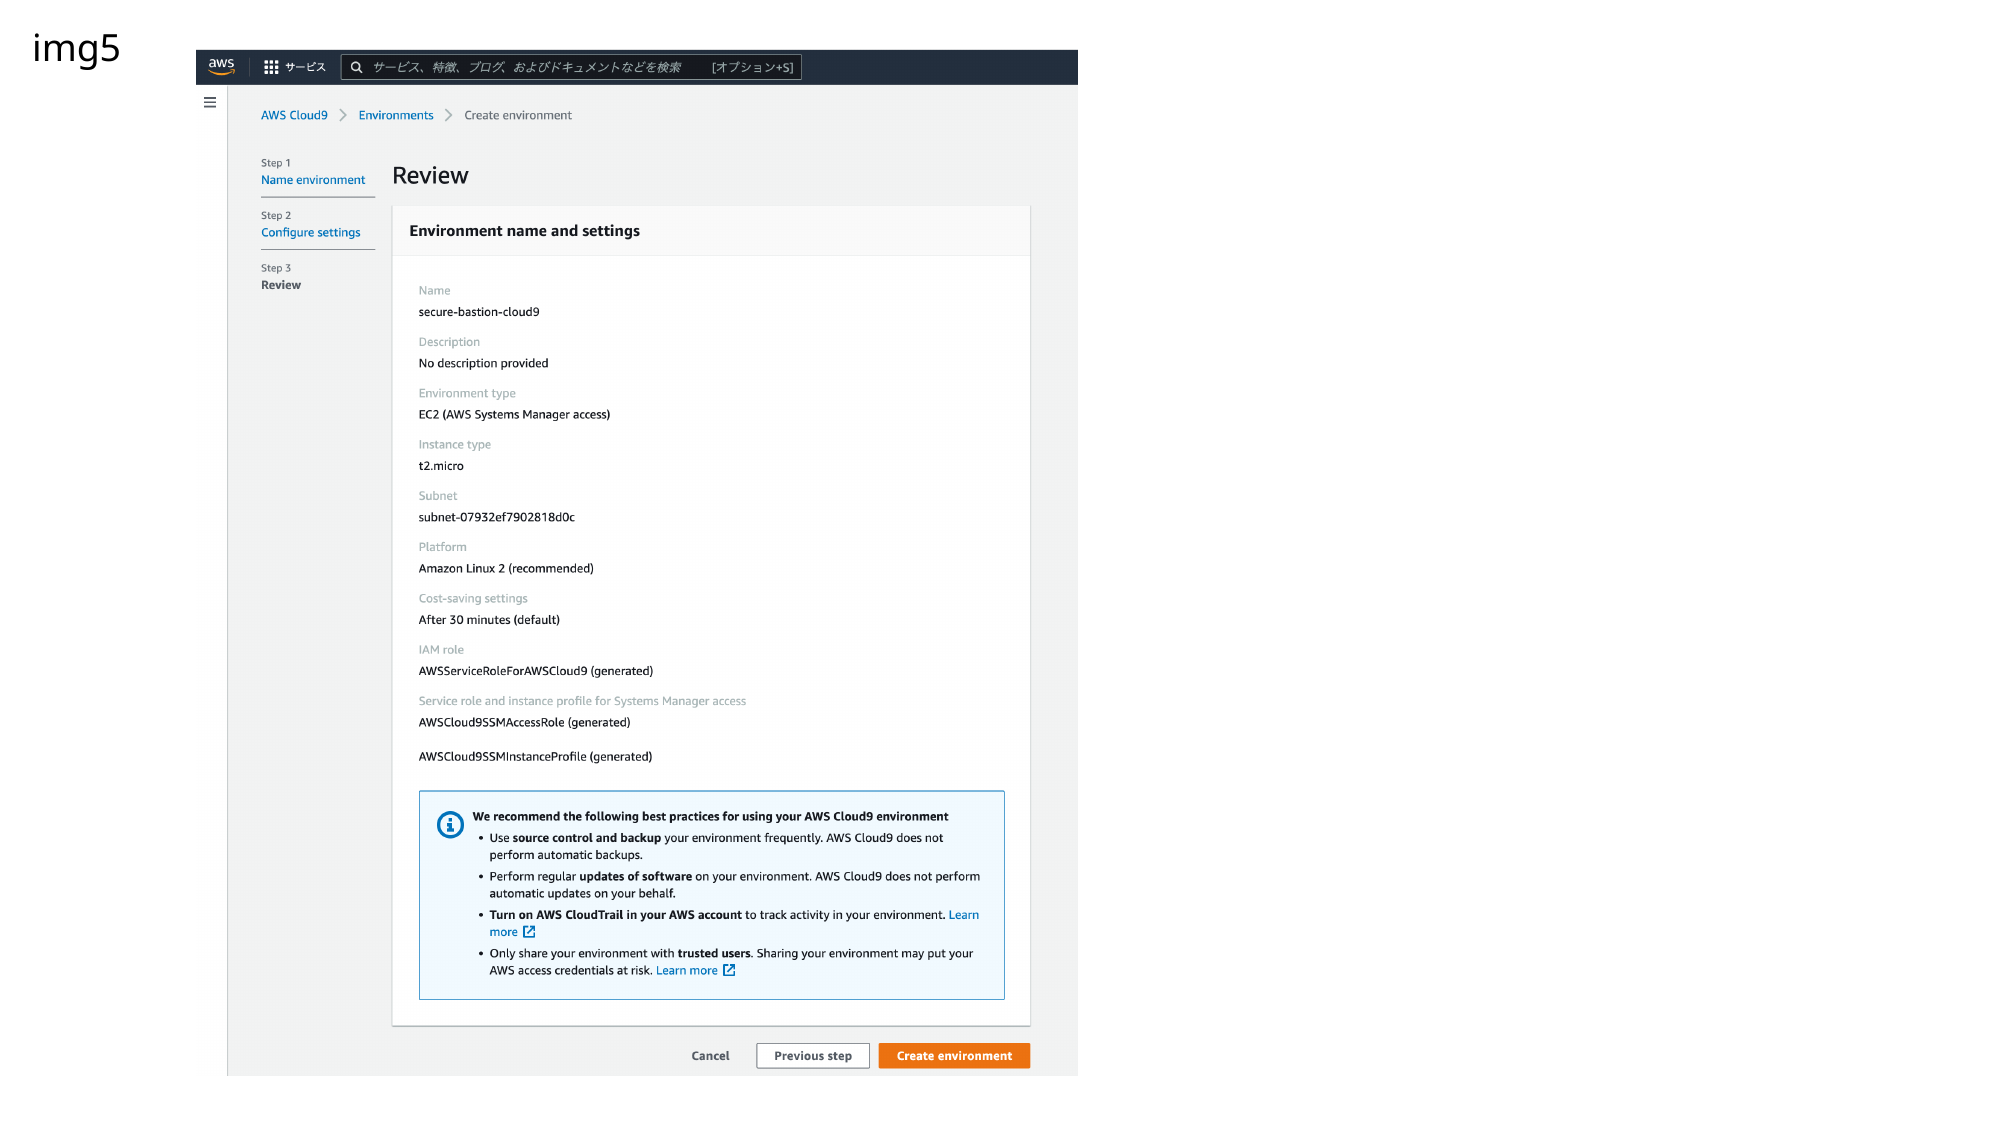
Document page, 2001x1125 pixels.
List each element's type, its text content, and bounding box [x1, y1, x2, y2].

picture [196, 49, 1078, 1076]
text_box img5 [17, 16, 273, 76]
